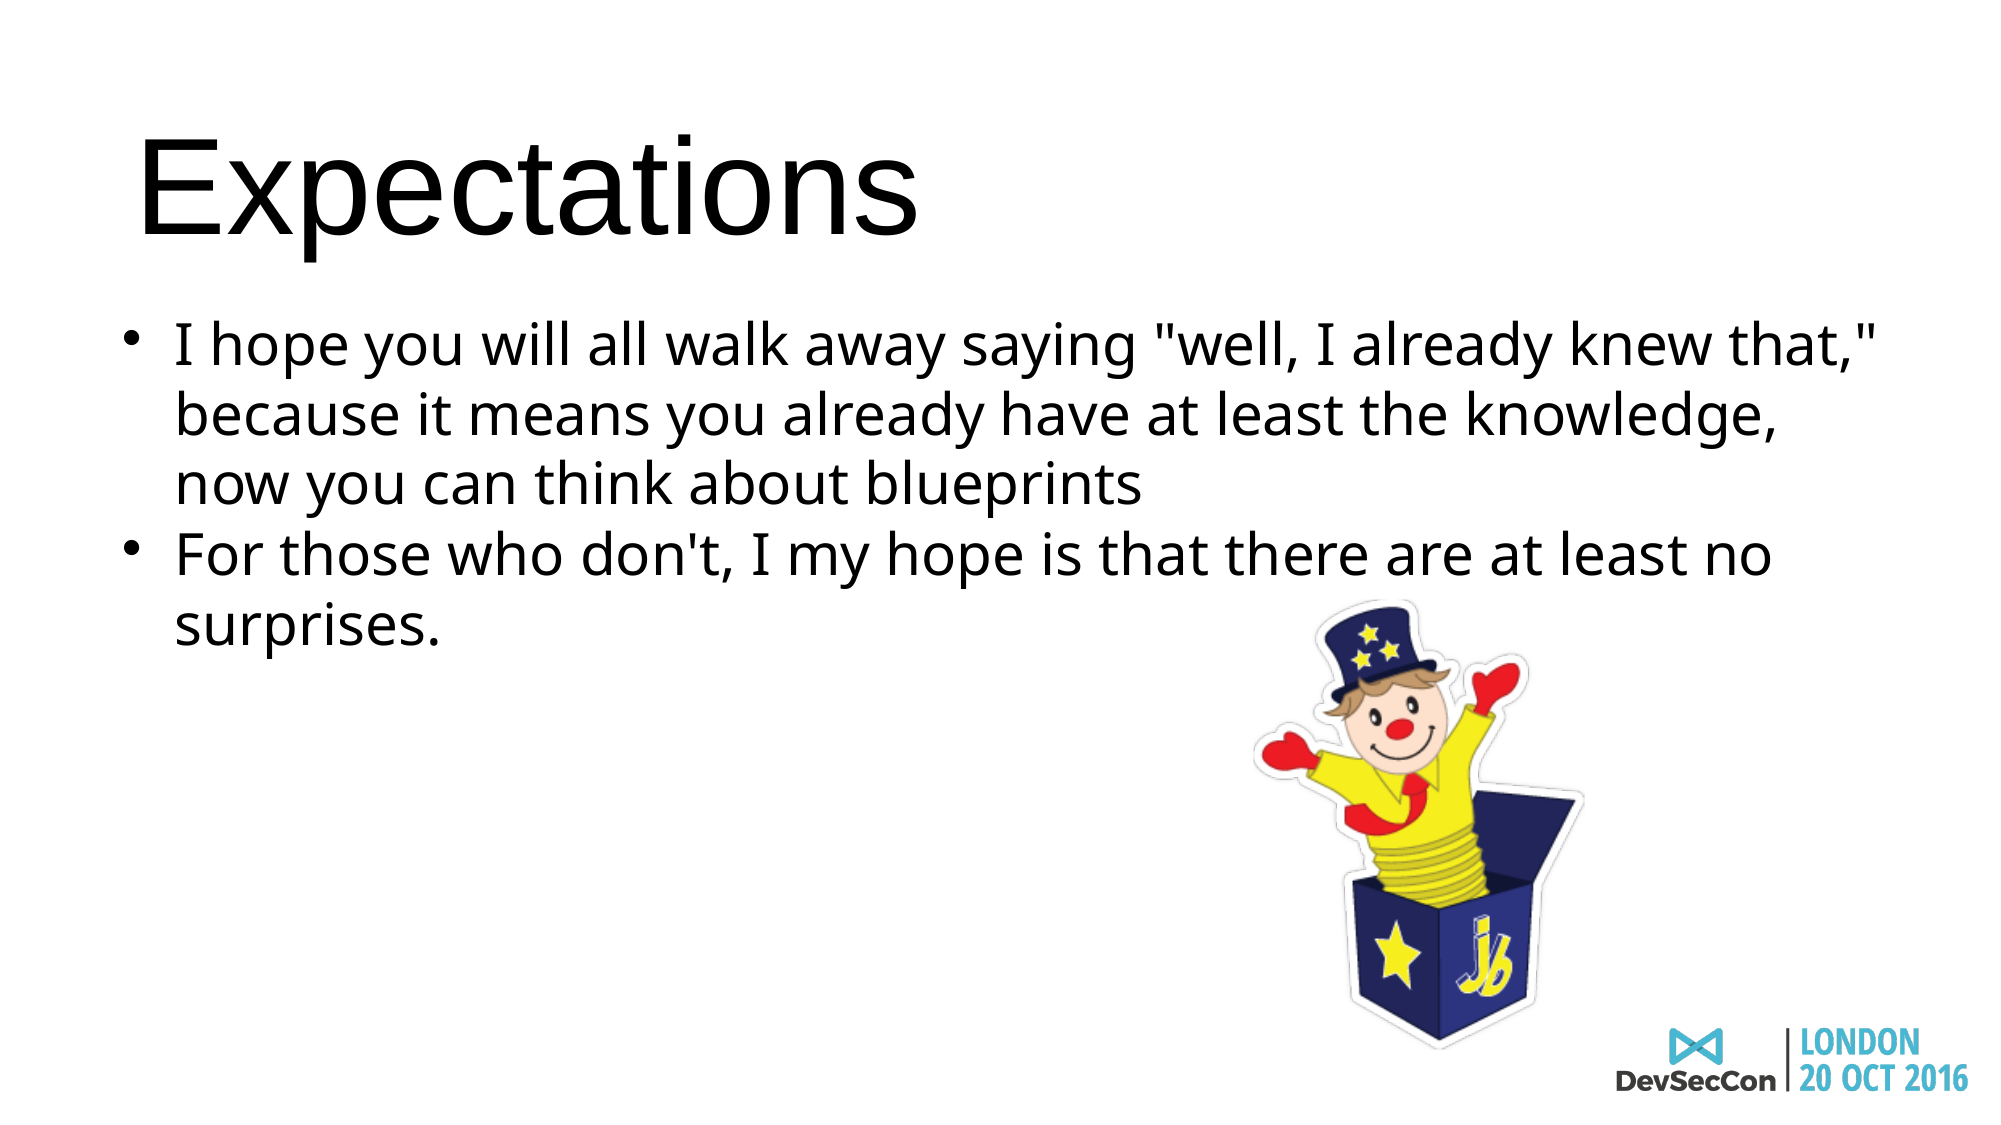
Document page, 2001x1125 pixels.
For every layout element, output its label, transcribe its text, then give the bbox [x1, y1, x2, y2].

text_box Expectations [120, 90, 938, 259]
picture [1252, 599, 1585, 1051]
picture [1609, 1014, 1985, 1105]
text_box [89, 59, 1910, 278]
text_box I hope you will all walk away saying "well, I already knew that," because it means you already have at least the knowledge, now you can think about blueprints For those who don't, I my hope is that there are at least no surprises. [89, 299, 1910, 1014]
